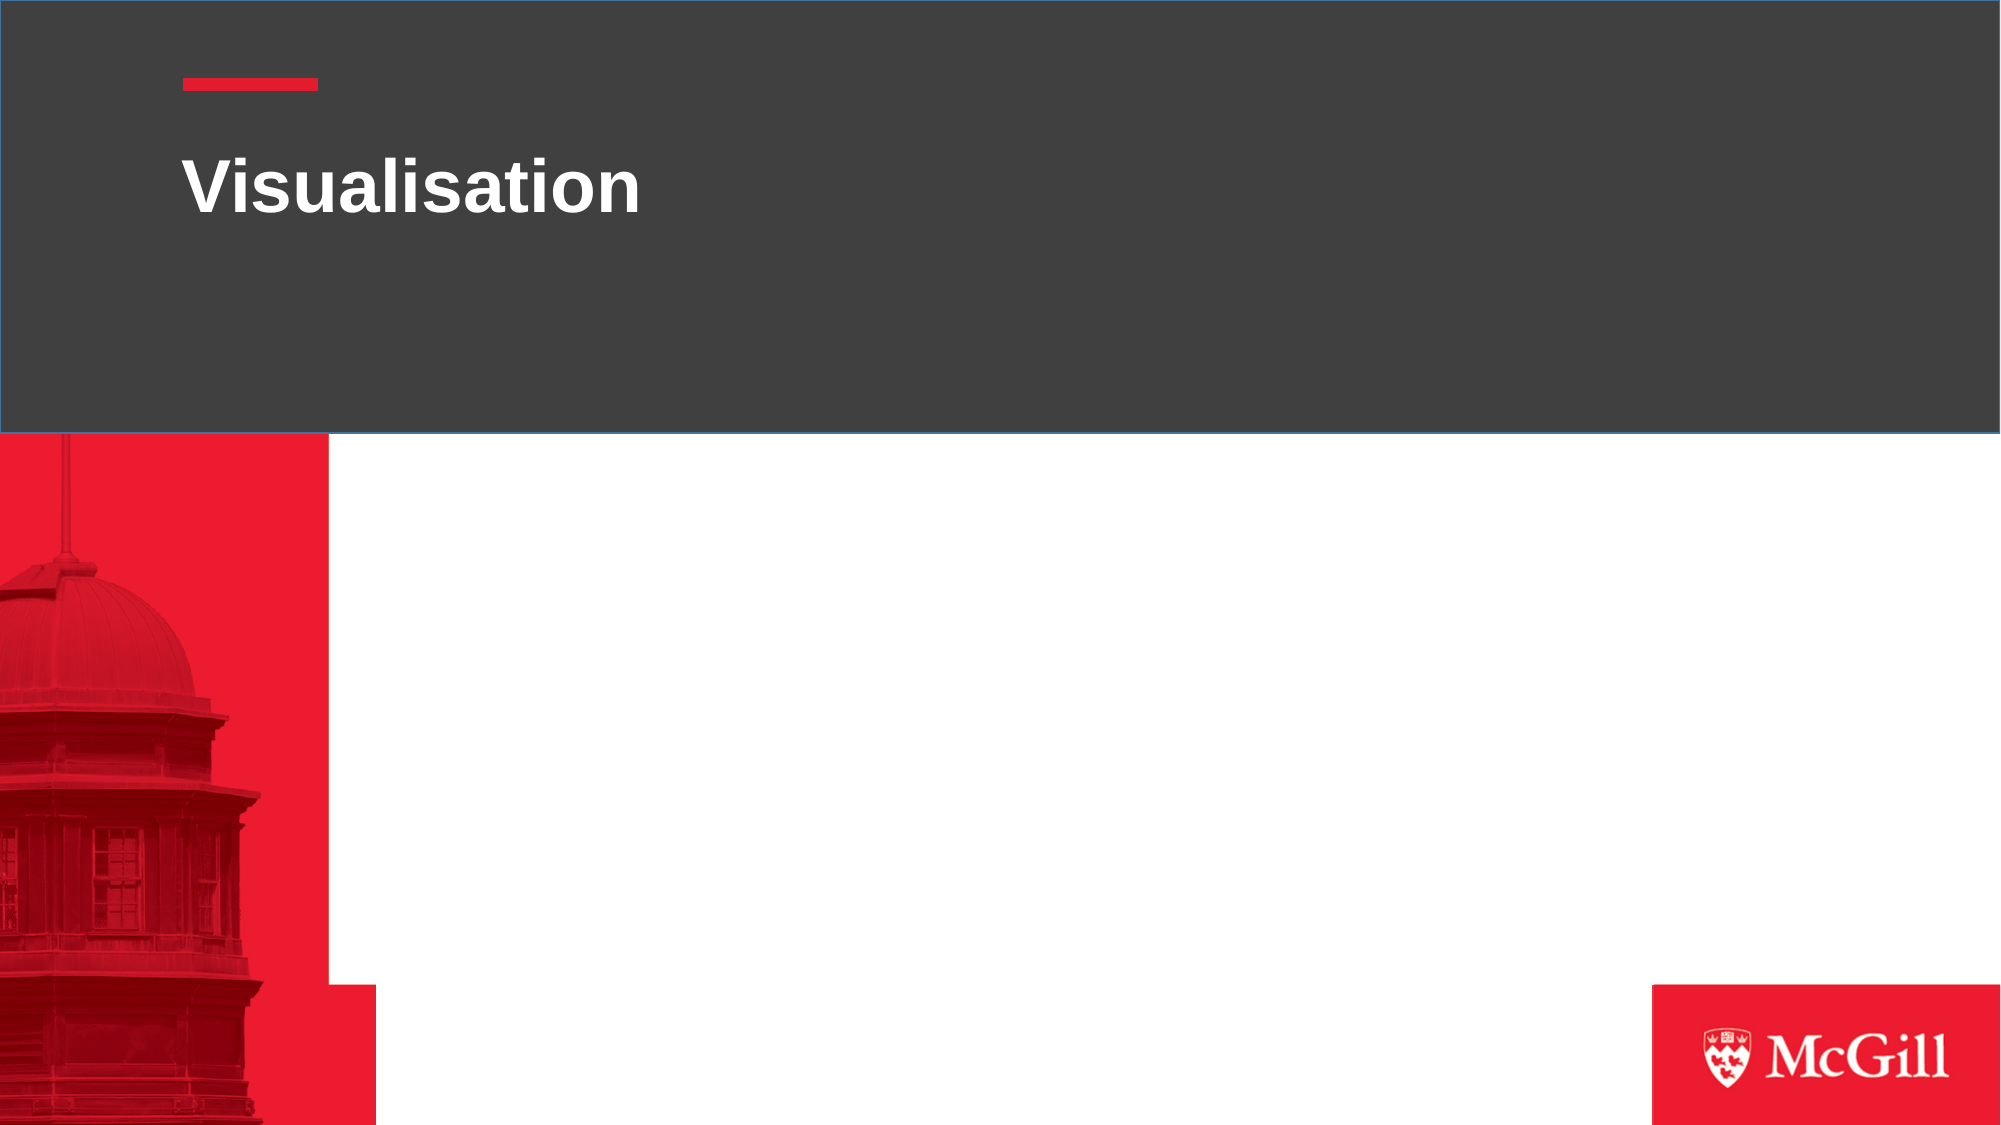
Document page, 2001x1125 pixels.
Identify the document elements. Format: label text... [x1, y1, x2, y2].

title Visualisation [181, 148, 1674, 251]
picture [0, 432, 2001, 1125]
